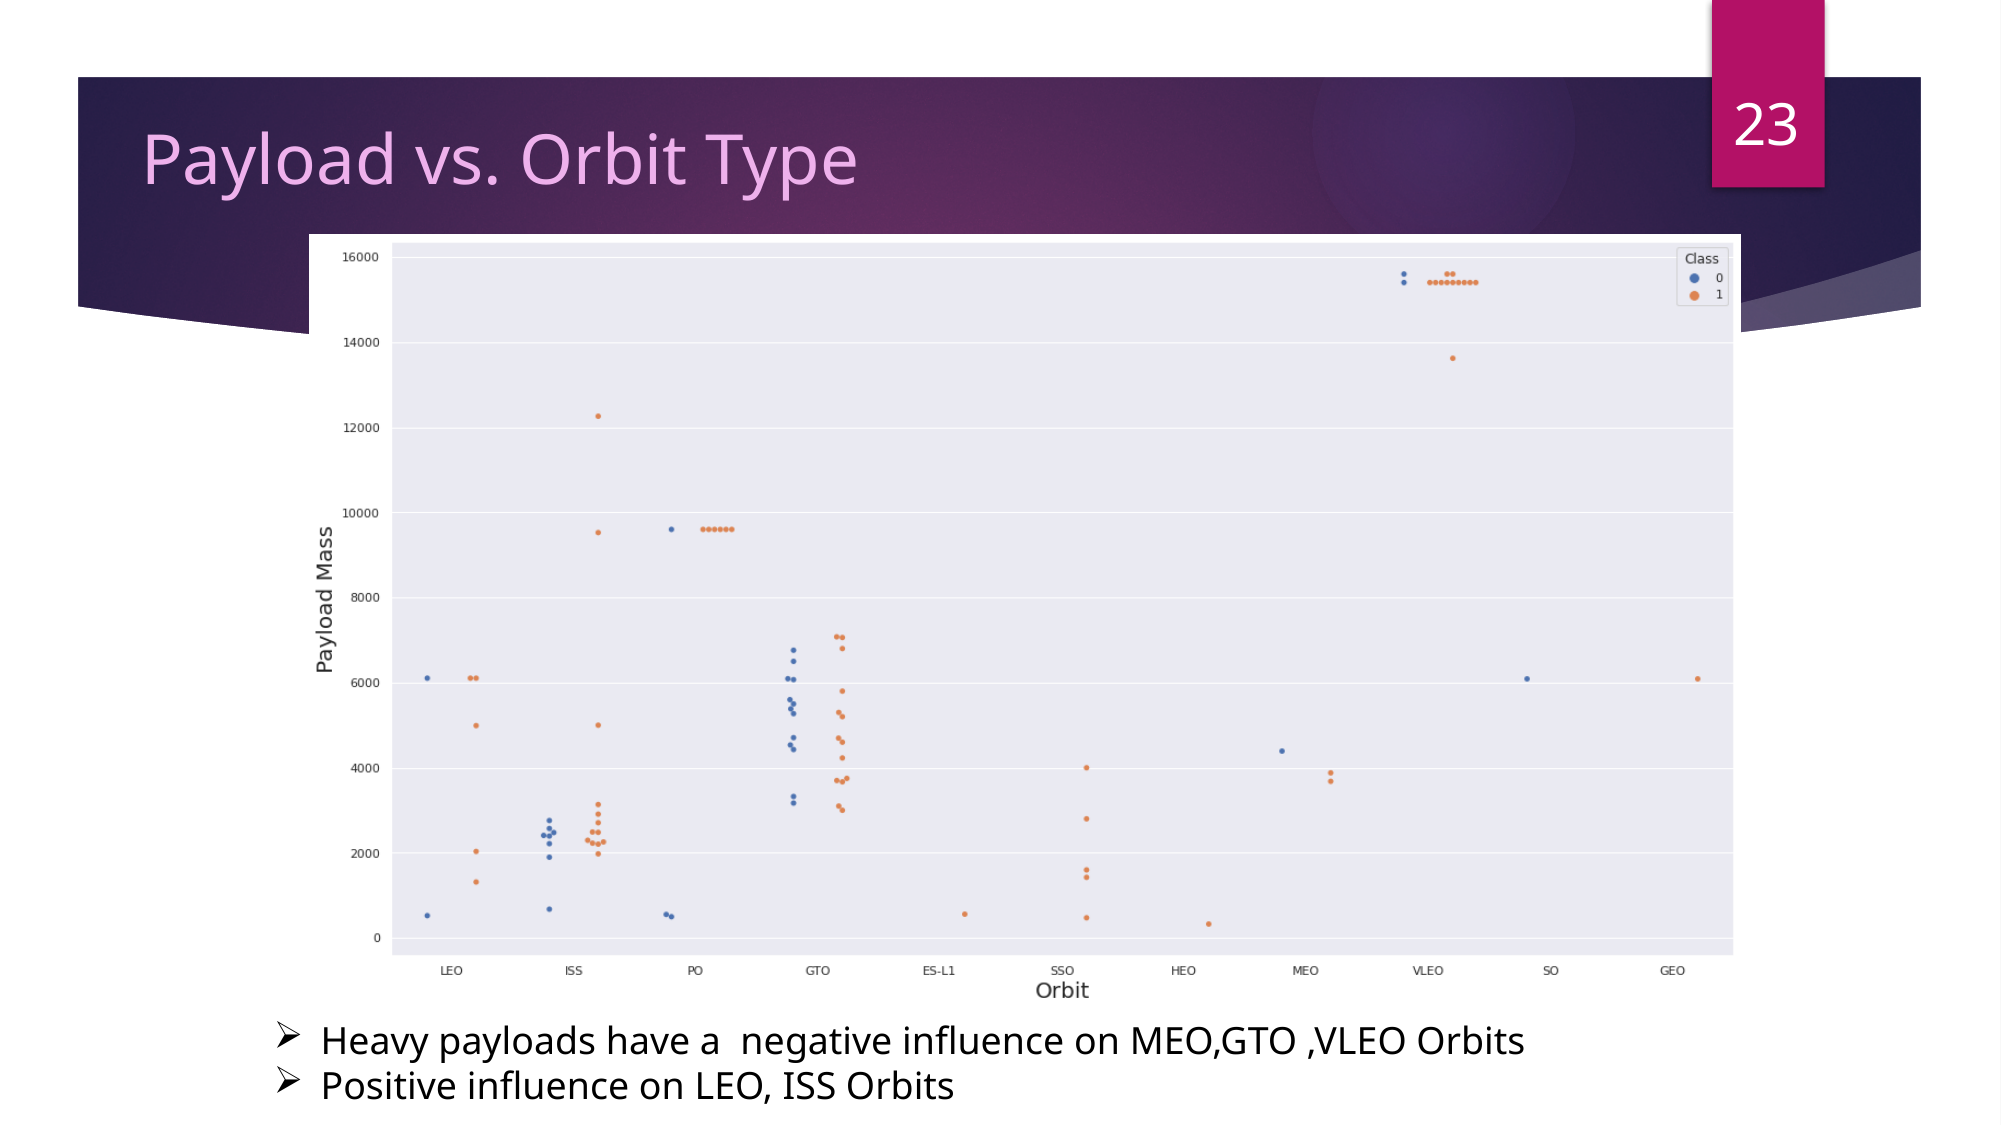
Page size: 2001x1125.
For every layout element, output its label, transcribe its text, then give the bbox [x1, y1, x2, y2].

text_box Payload vs. Orbit Type [126, 116, 1852, 207]
slide_number 23 [1698, 48, 1836, 116]
text_box Heavy payloads have a negative influence on MEO,GTO ,VLEO Orbits Positive influence on LEO, ISS Orbits [258, 1009, 1930, 1115]
picture [309, 234, 1742, 1011]
